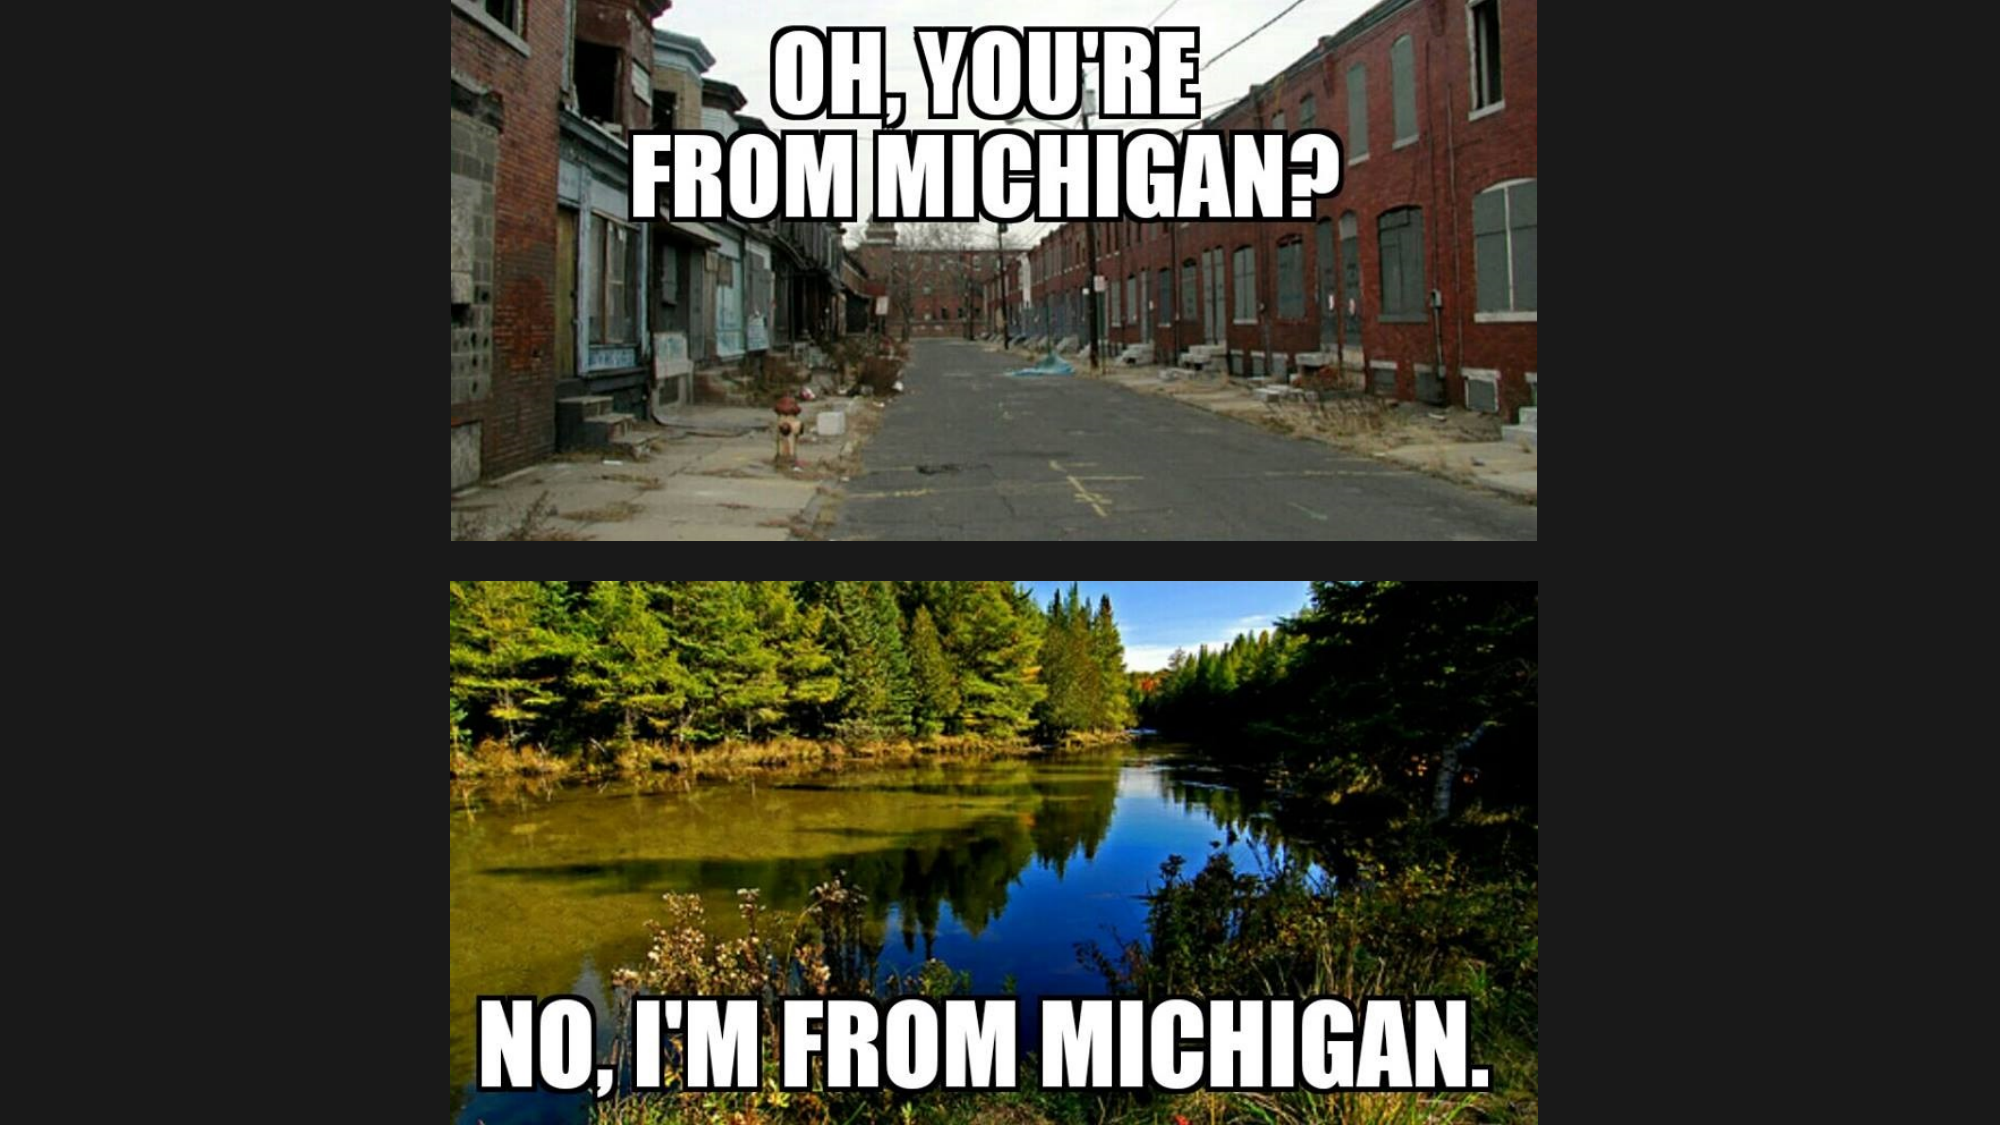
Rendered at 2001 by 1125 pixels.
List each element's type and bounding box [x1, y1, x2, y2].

picture [450, 0, 1537, 541]
picture [449, 580, 1538, 1125]
